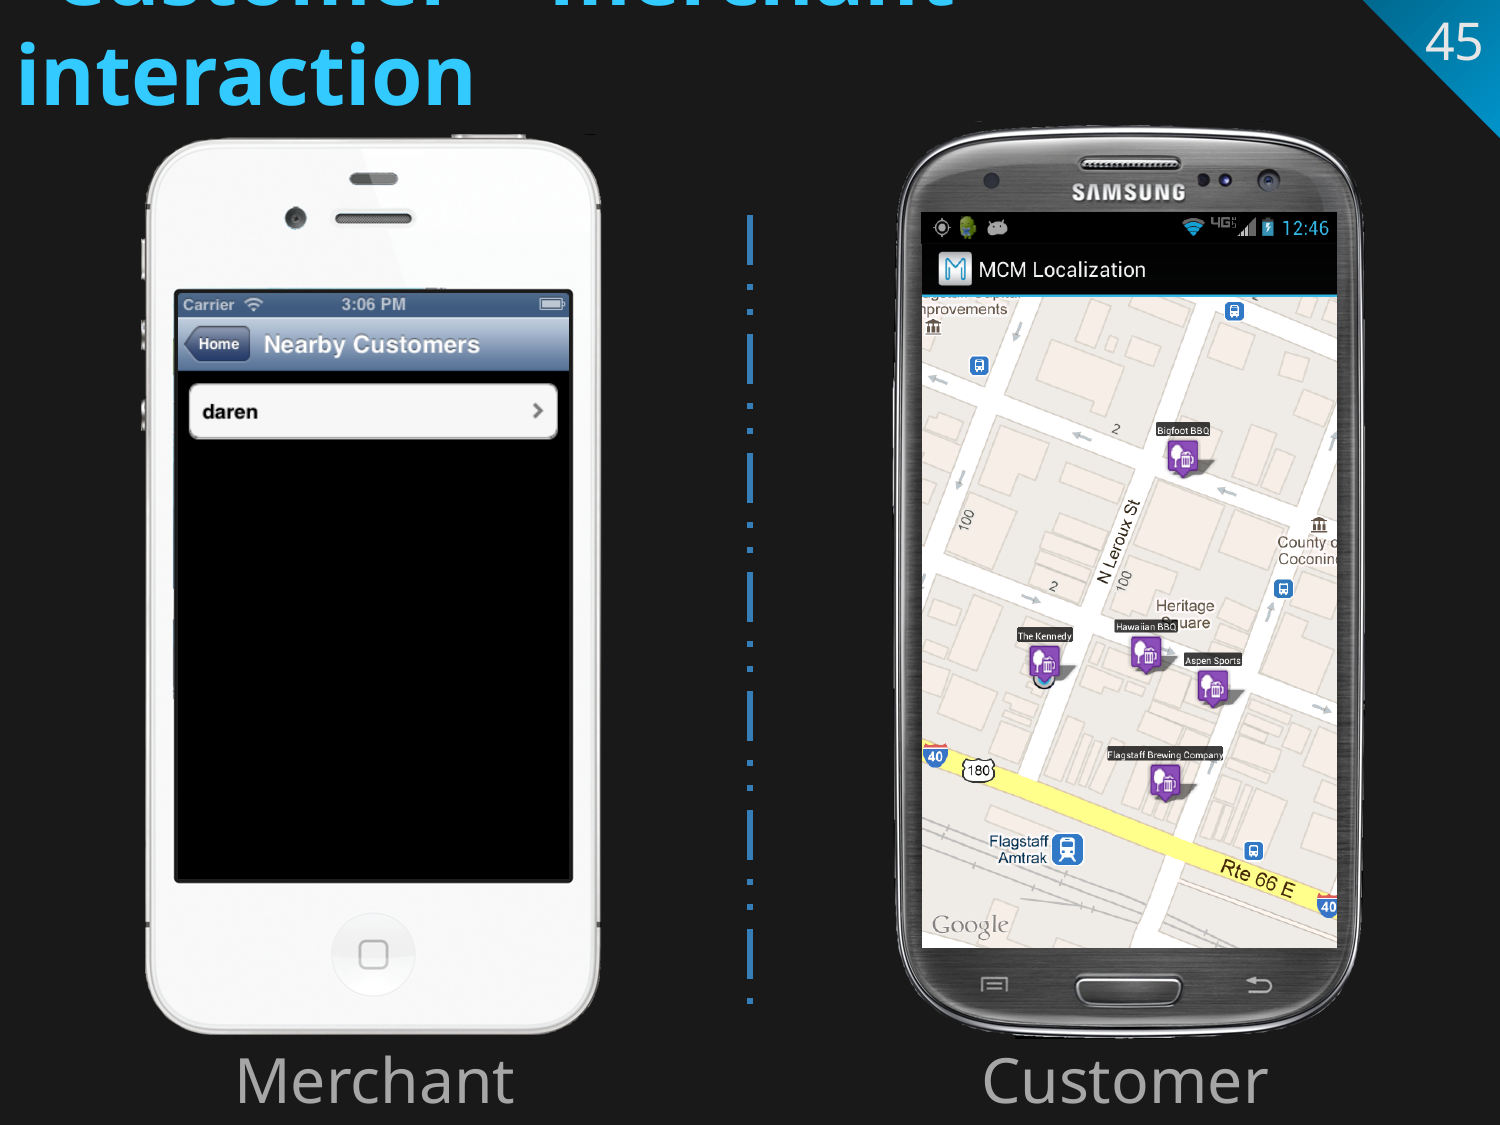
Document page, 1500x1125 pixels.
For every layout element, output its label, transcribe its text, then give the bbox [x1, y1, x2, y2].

title Customer - merchant interaction [0, 0, 1413, 138]
text_box Merchant [149, 1045, 600, 1124]
slide_number 45 [1149, 12, 1500, 75]
picture [140, 134, 606, 1038]
picture [886, 120, 1366, 1039]
text_box Customer [899, 1046, 1350, 1124]
